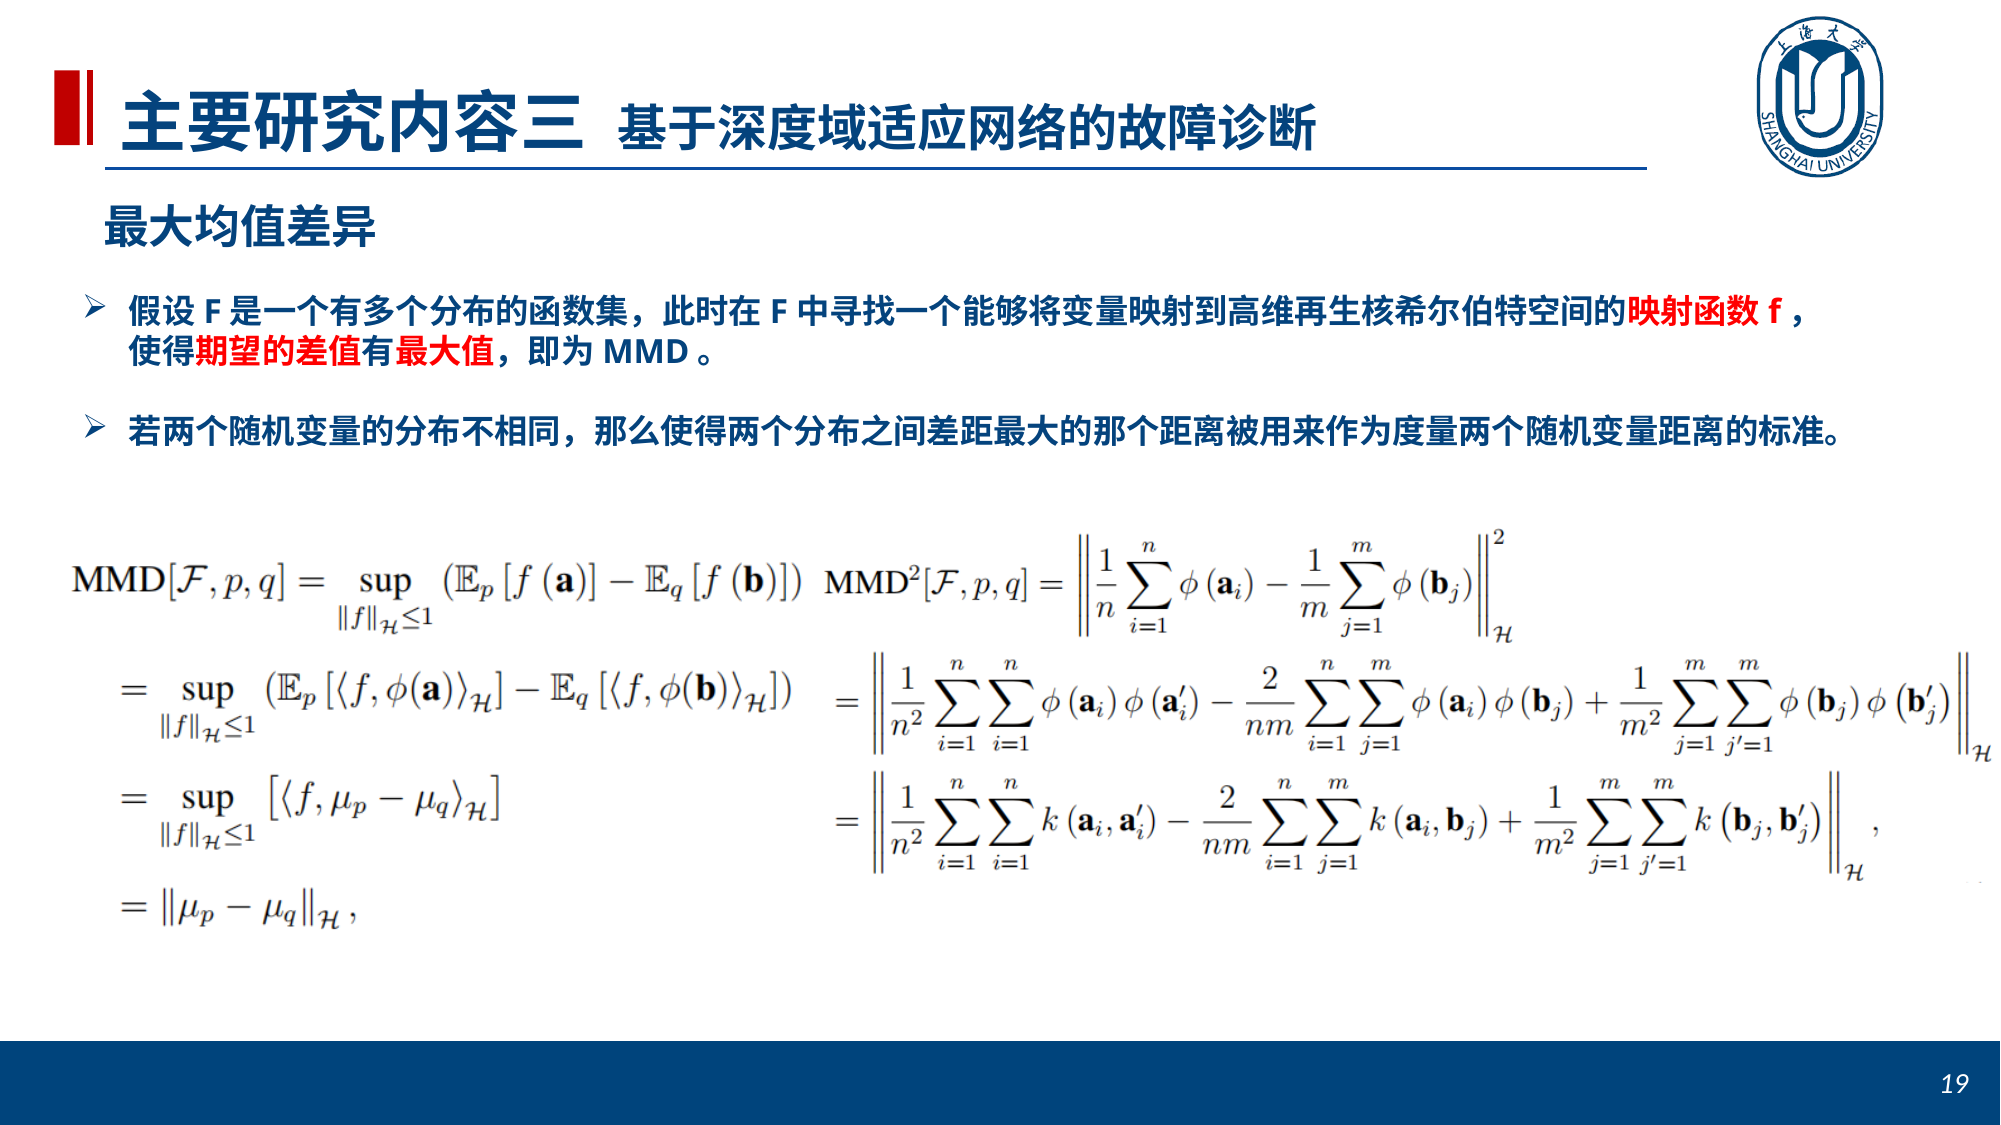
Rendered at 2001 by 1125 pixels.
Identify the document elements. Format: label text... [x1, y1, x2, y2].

text_box 最大均值差异 [88, 162, 448, 260]
slide_number 19 [1768, 1052, 1984, 1113]
picture [56, 526, 2000, 943]
text_box 主要研究内容三 基于深度域适应网络的故障诊断 [105, 32, 1833, 167]
picture [1749, 13, 1888, 181]
